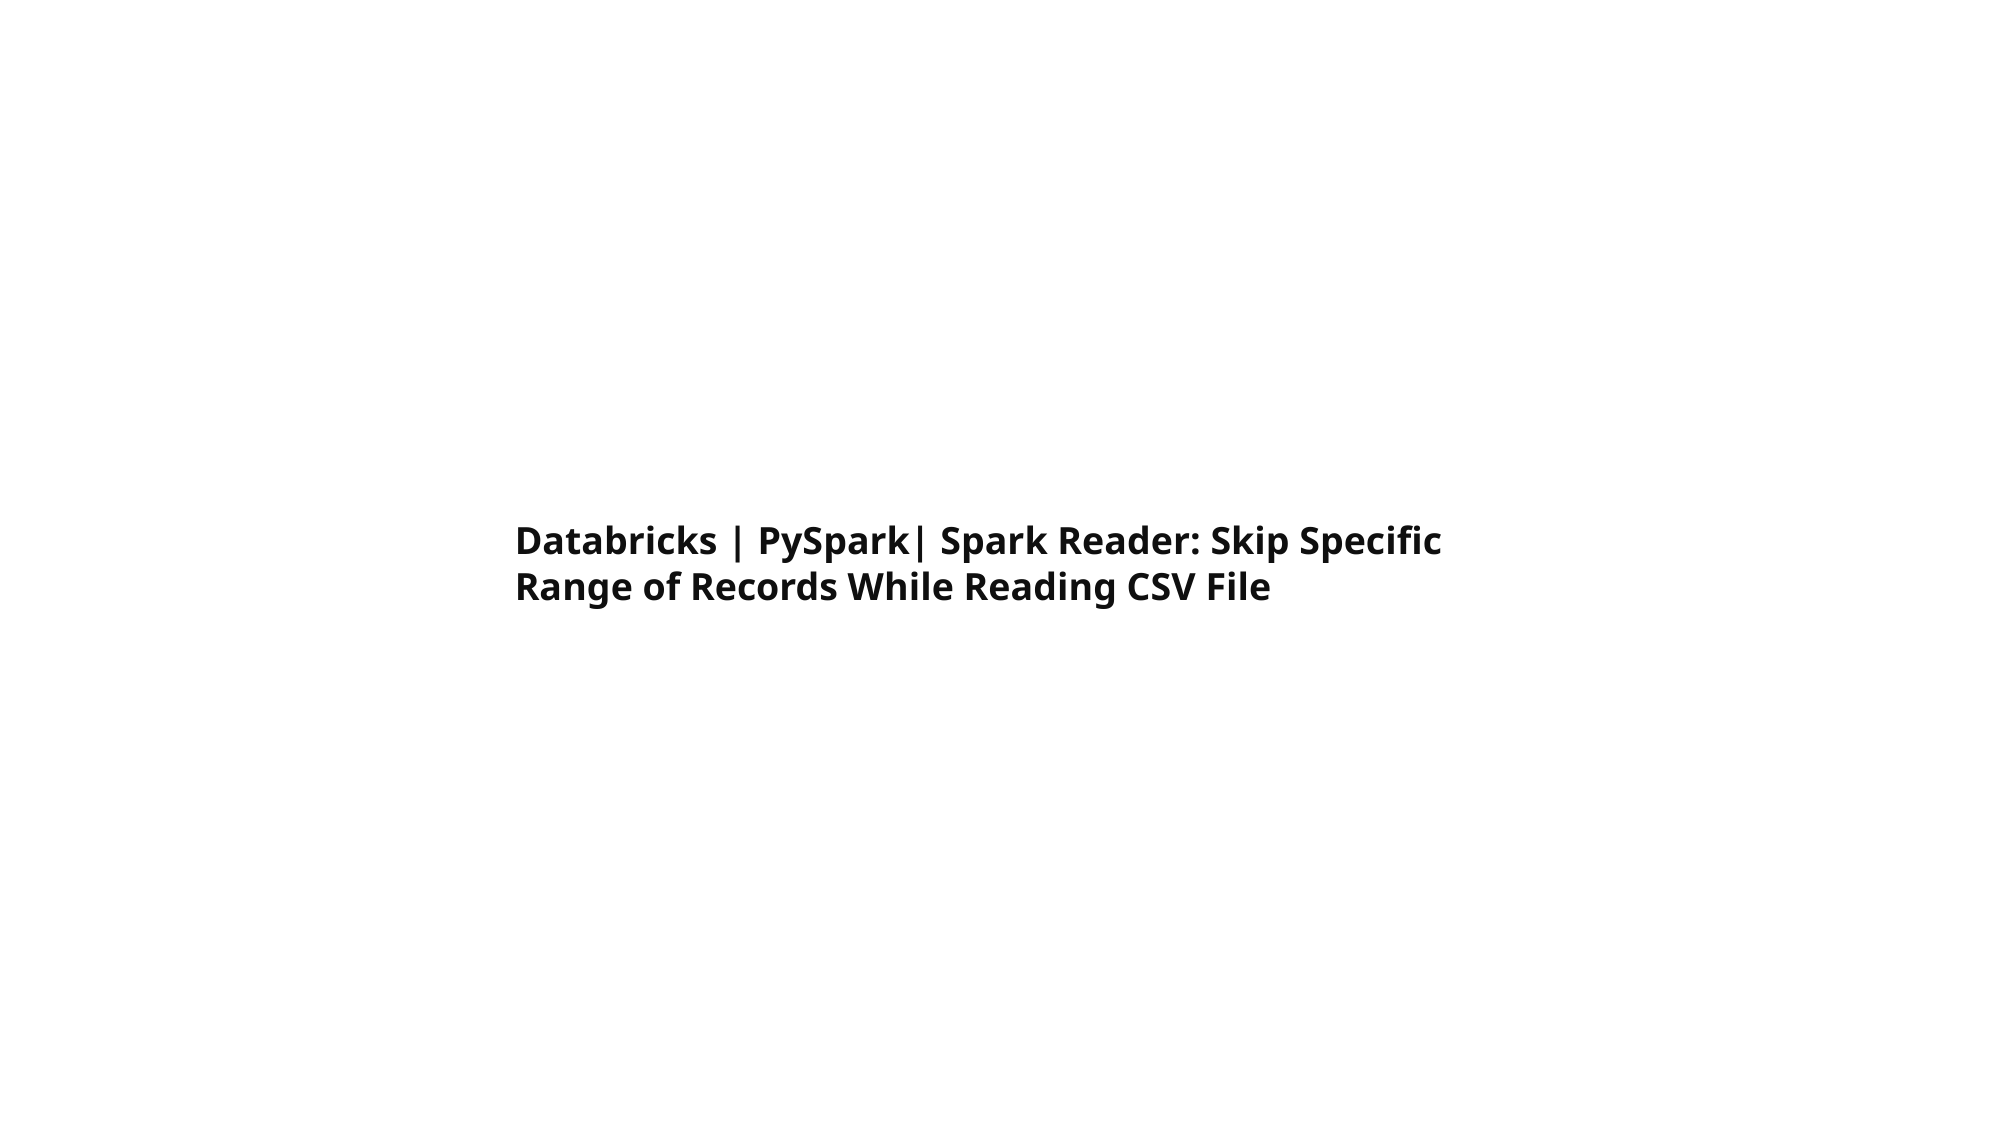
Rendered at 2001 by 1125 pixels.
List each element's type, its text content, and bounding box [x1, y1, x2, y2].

text_box Databricks | PySpark| Spark Reader: Skip Specific Range of Records While Reading CSV File [500, 510, 1500, 615]
